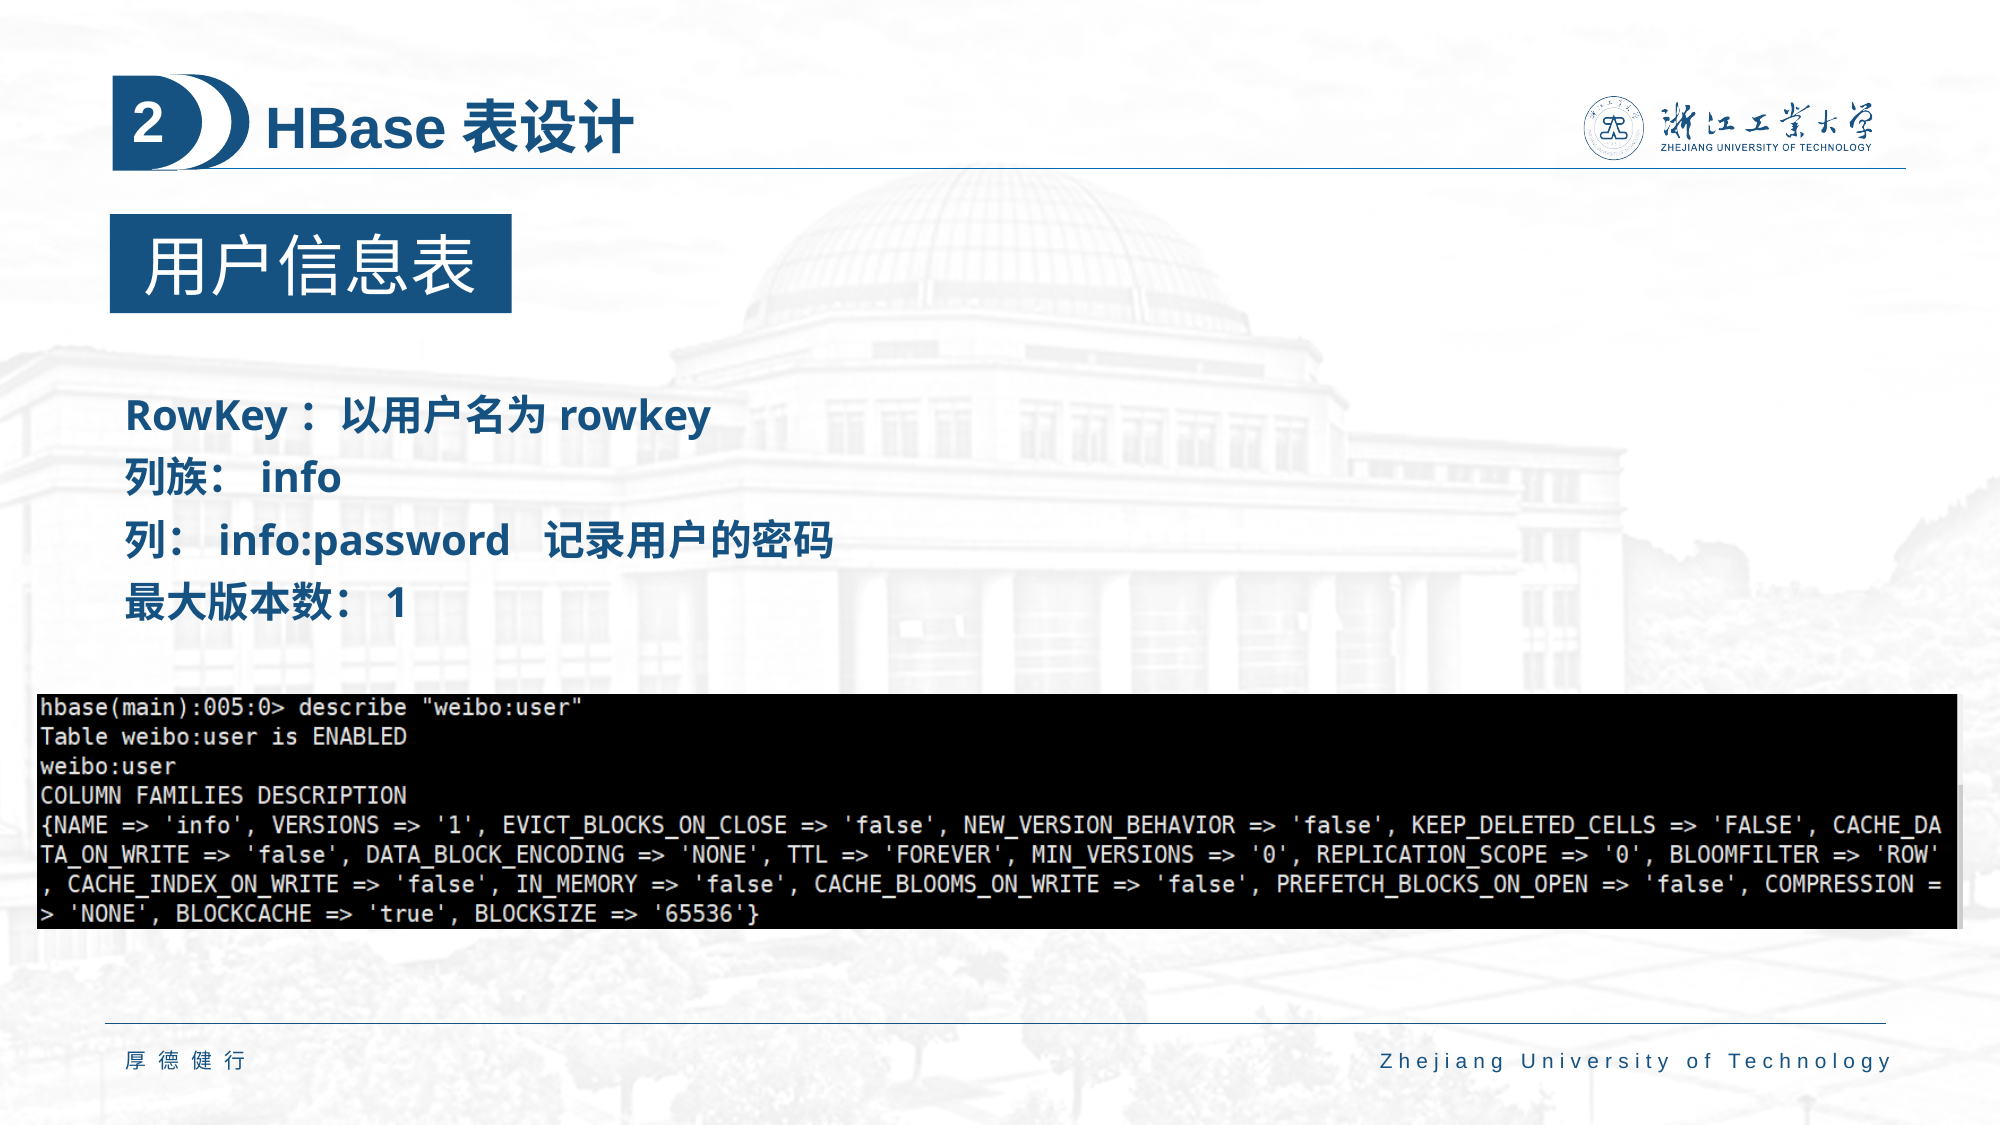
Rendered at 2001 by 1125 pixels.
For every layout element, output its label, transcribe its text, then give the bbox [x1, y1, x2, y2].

slide_number Zhejiang University of Technology [1275, 1042, 1890, 1078]
title HBase表设计 [250, 73, 1890, 169]
text_box RowKey：以用户名为rowkey 列族：info 列：info:password 记录用户的密码 最大版本数：1 [109, 368, 1343, 634]
text_box 用户信息表 [109, 213, 513, 314]
footer 厚德健行 [109, 1042, 556, 1078]
list 2 [109, 88, 187, 159]
picture [1568, 169, 1886, 174]
picture [37, 694, 1963, 929]
